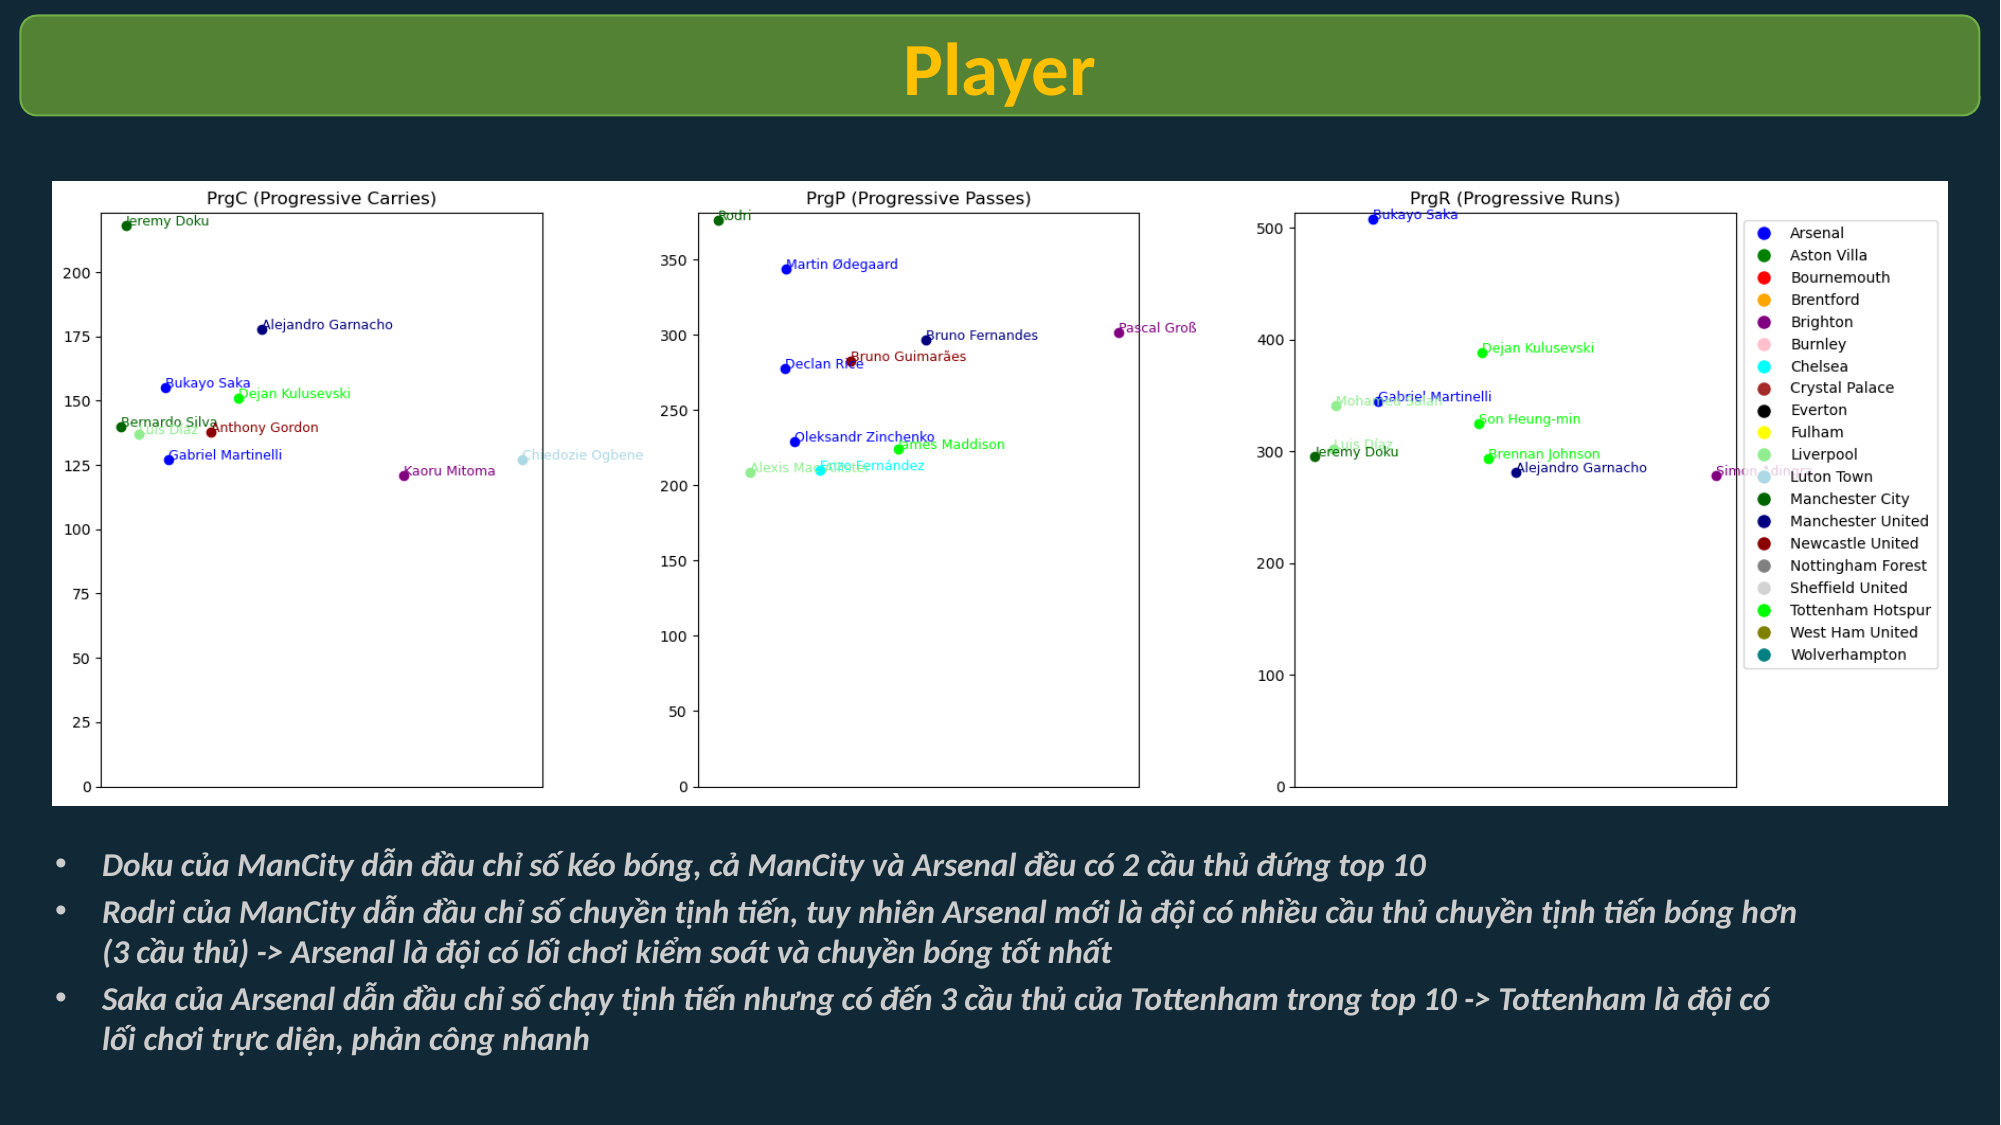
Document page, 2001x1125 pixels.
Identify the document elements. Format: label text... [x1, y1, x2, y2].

text_box Saka của Arsenal dẫn đầu chỉ số chạy tịnh tiến nhưng có đến 3 cầu thủ của Tottenham trong top 10 -> Tottenham là đội có lối chơi trực diện, phản công nhanh [40, 969, 1807, 1064]
text_box Doku của ManCity dẫn đầu chỉ số kéo bóng, cả ManCity và Arsenal đều có 2 cầu thủ đứng top 10 [40, 835, 1820, 882]
text_box Rodri của ManCity dẫn đầu chỉ số chuyền tịnh tiến, tuy nhiên Arsenal mới là đội có nhiều cầu thủ chuyền tịnh tiến bóng hơn (3 cầu thủ) -> Arsenal là đội có lối chơi kiểm soát và chuyền bóng tốt nhất [40, 882, 1820, 978]
picture [52, 181, 1948, 806]
text_box Player [19, 14, 1981, 117]
